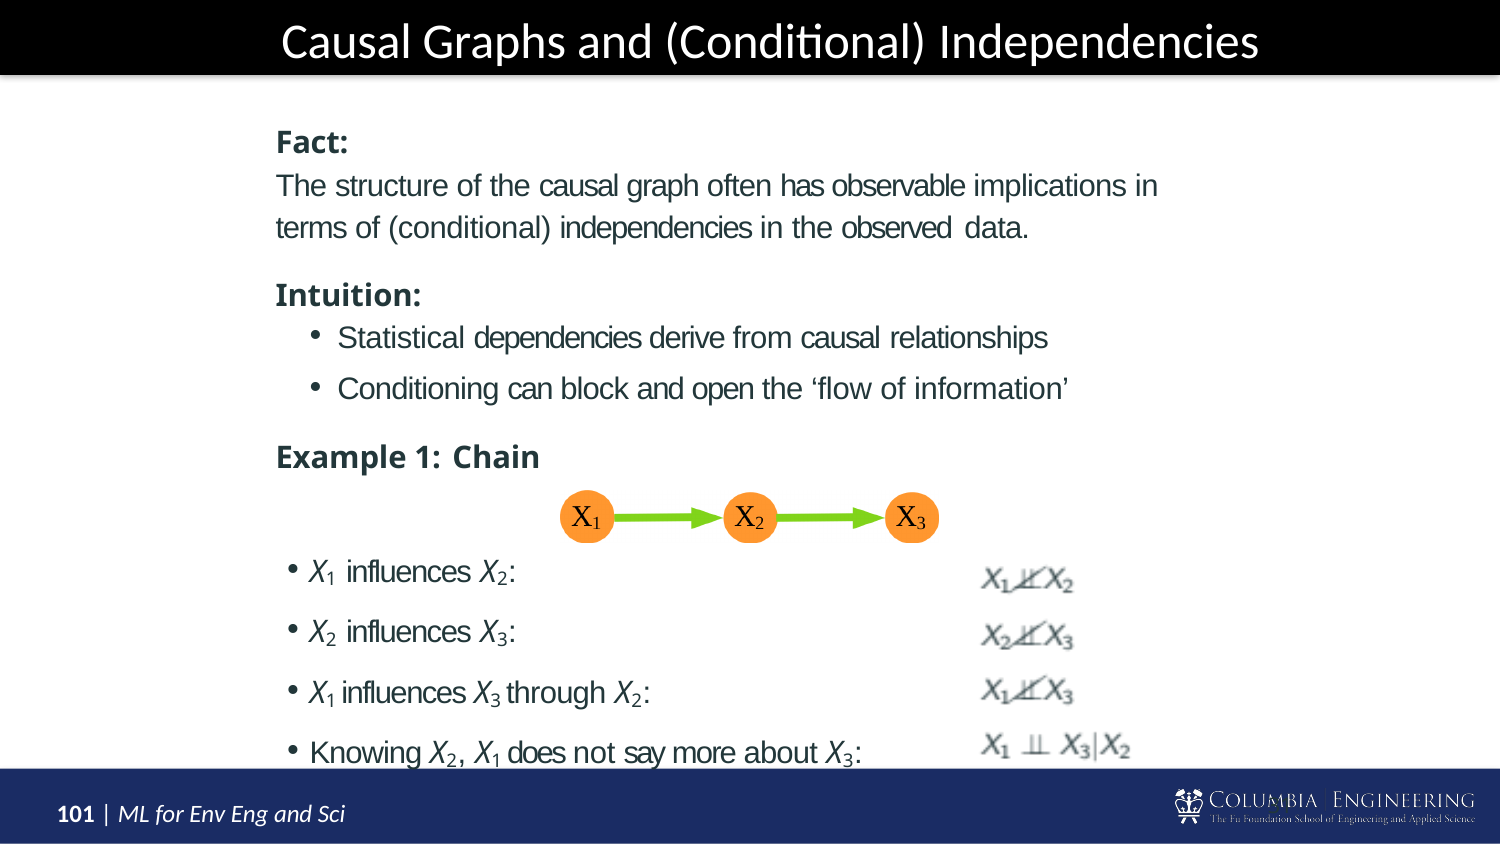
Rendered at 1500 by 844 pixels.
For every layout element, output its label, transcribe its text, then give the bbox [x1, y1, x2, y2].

text_box [560, 490, 939, 543]
text_box 31 [1264, 794, 1295, 819]
text_box X1 influences X2: X2 influences X3: X1 influences X3 through X2: Knowing X2, X1 does not say more about X3: [274, 525, 909, 772]
title Causal Graphs and (Conditional) Independencies [37, 0, 1500, 110]
picture [962, 541, 1166, 779]
text_box Fact: The structure of the causal graph often has observable implications in terms of (conditional) independencies in the observed data. Intuition: Statistical dependencies derive from causal relationships Conditioning can block and open the ‘flow of information’ Example 1: Chain [272, 114, 1182, 475]
